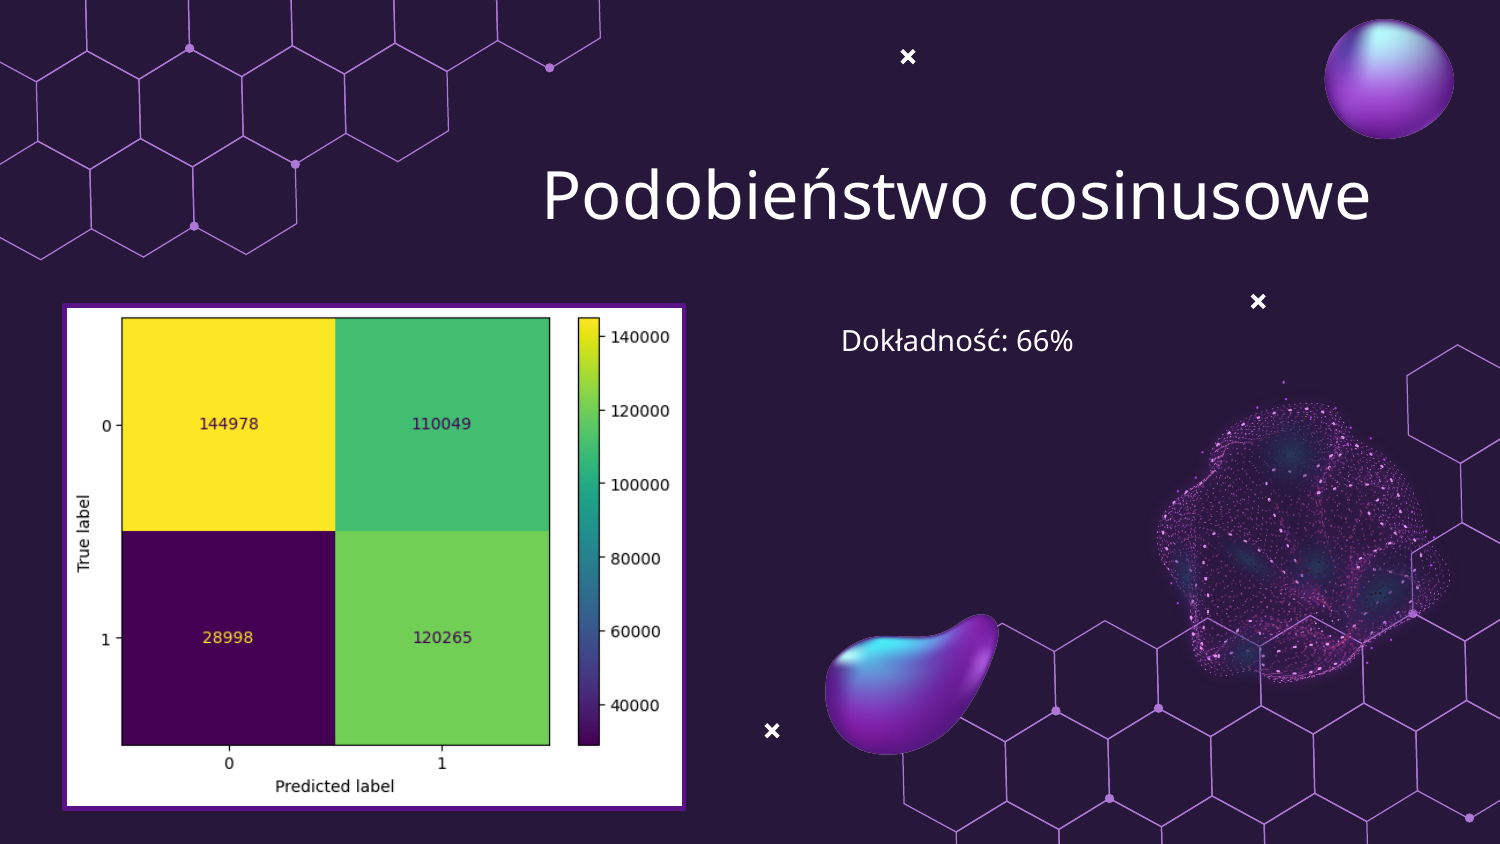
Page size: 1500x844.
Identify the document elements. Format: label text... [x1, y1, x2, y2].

picture [1306, 0, 1472, 161]
picture [804, 585, 1032, 778]
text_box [765, 724, 779, 738]
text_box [1251, 294, 1265, 308]
text_box Dokładność: 66% [683, 307, 1238, 420]
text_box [901, 50, 915, 64]
text_box Podobieństwo cosinusowe [443, 138, 1472, 233]
picture [1080, 340, 1500, 759]
picture [66, 307, 682, 807]
